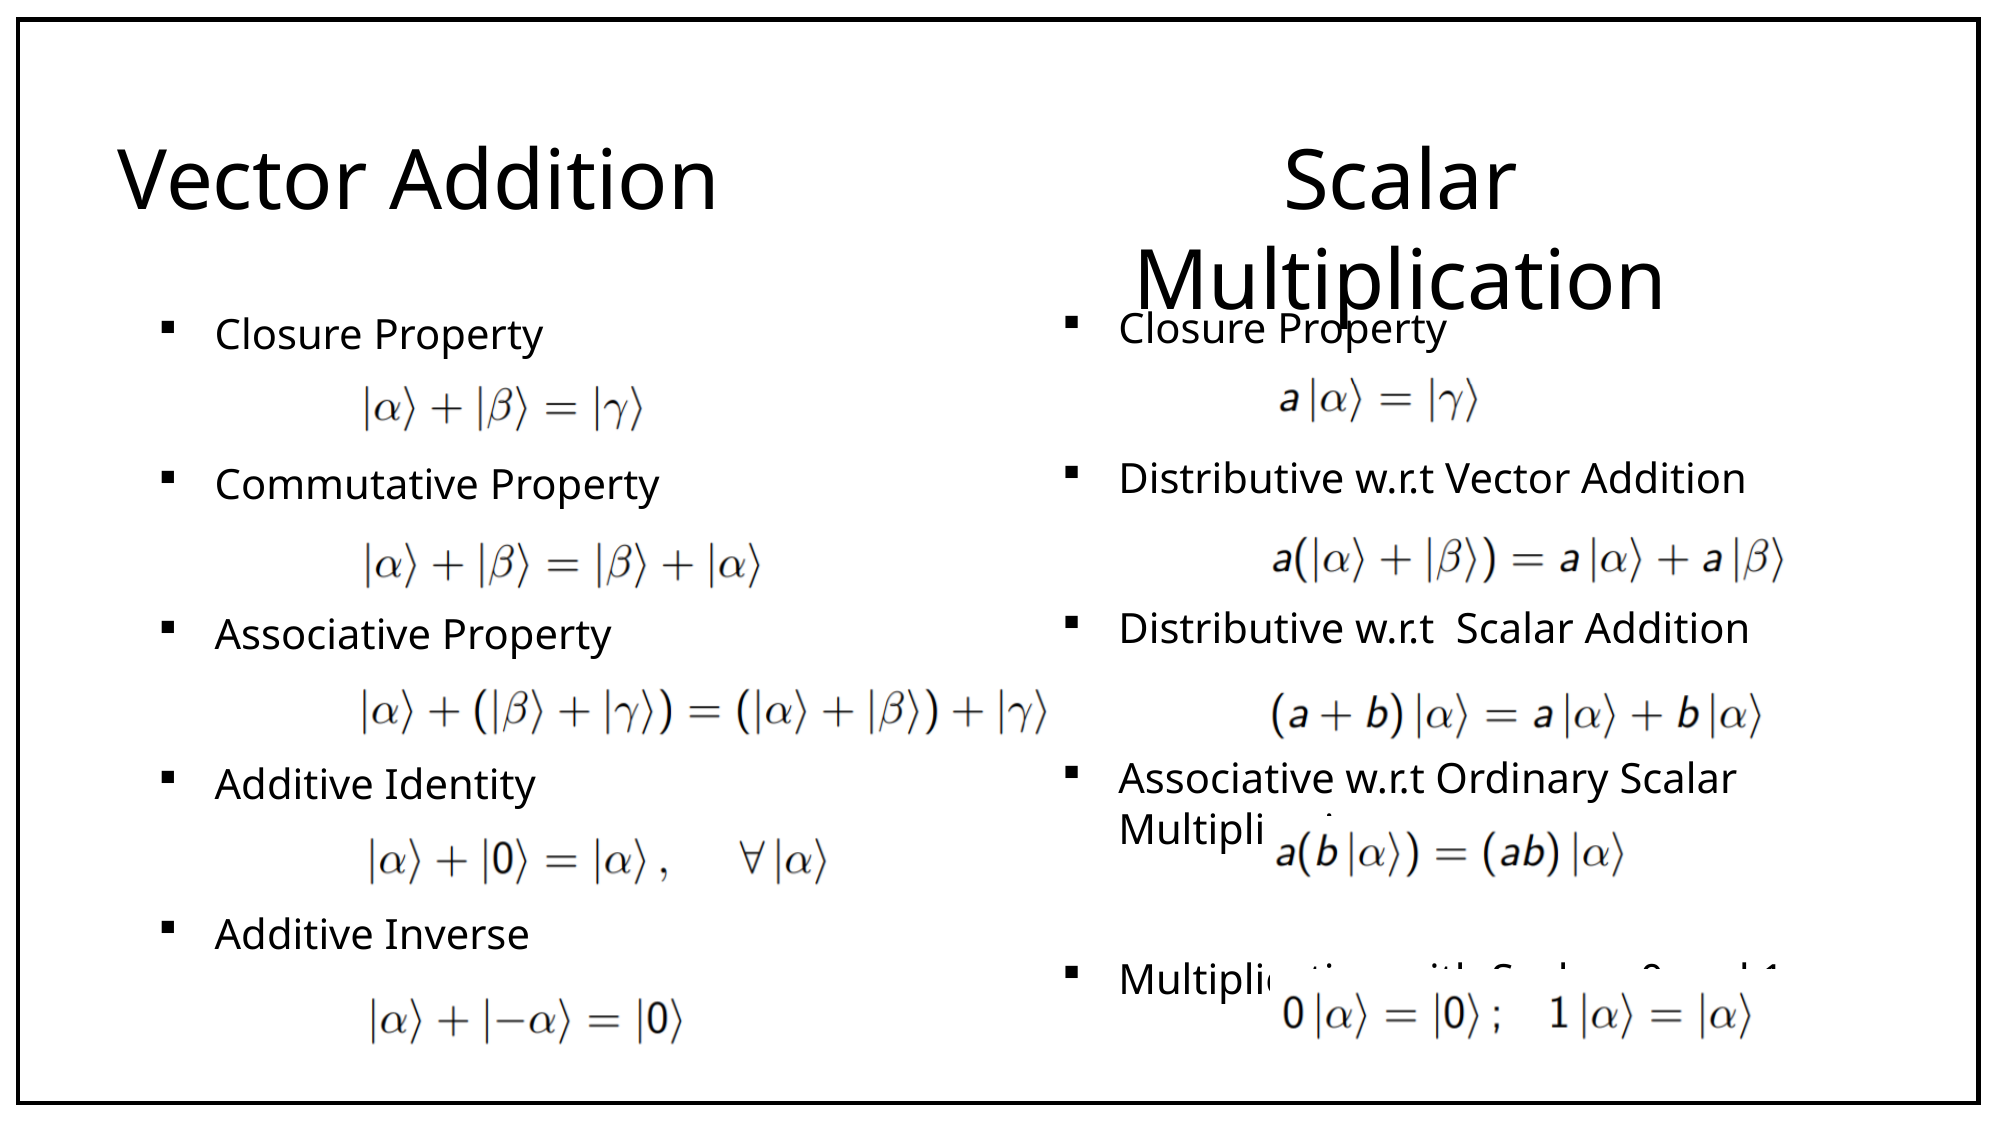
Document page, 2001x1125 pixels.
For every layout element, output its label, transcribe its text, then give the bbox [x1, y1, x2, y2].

picture [1263, 362, 1507, 436]
picture [1263, 816, 1656, 890]
picture [1270, 969, 1788, 1044]
picture [336, 661, 1123, 752]
text_box Closure Property Commutative Property Associative Property Additive Identity Additive Inverse [143, 300, 1047, 1016]
text_box Scalar Multiplication [999, 118, 1802, 334]
picture [1256, 675, 1802, 749]
text_box [17, 19, 1980, 1104]
text_box Closure Property Distributive w.r.t Vector Addition Distributive w.r.t Scalar Addition Associative w.r.t Ordinary Scalar Multiplication Multiplication with Scalars 0 and 1 [1047, 294, 1931, 1060]
picture [331, 818, 886, 898]
picture [344, 975, 730, 1070]
picture [310, 359, 703, 451]
picture [331, 527, 779, 607]
picture [1263, 516, 1827, 608]
